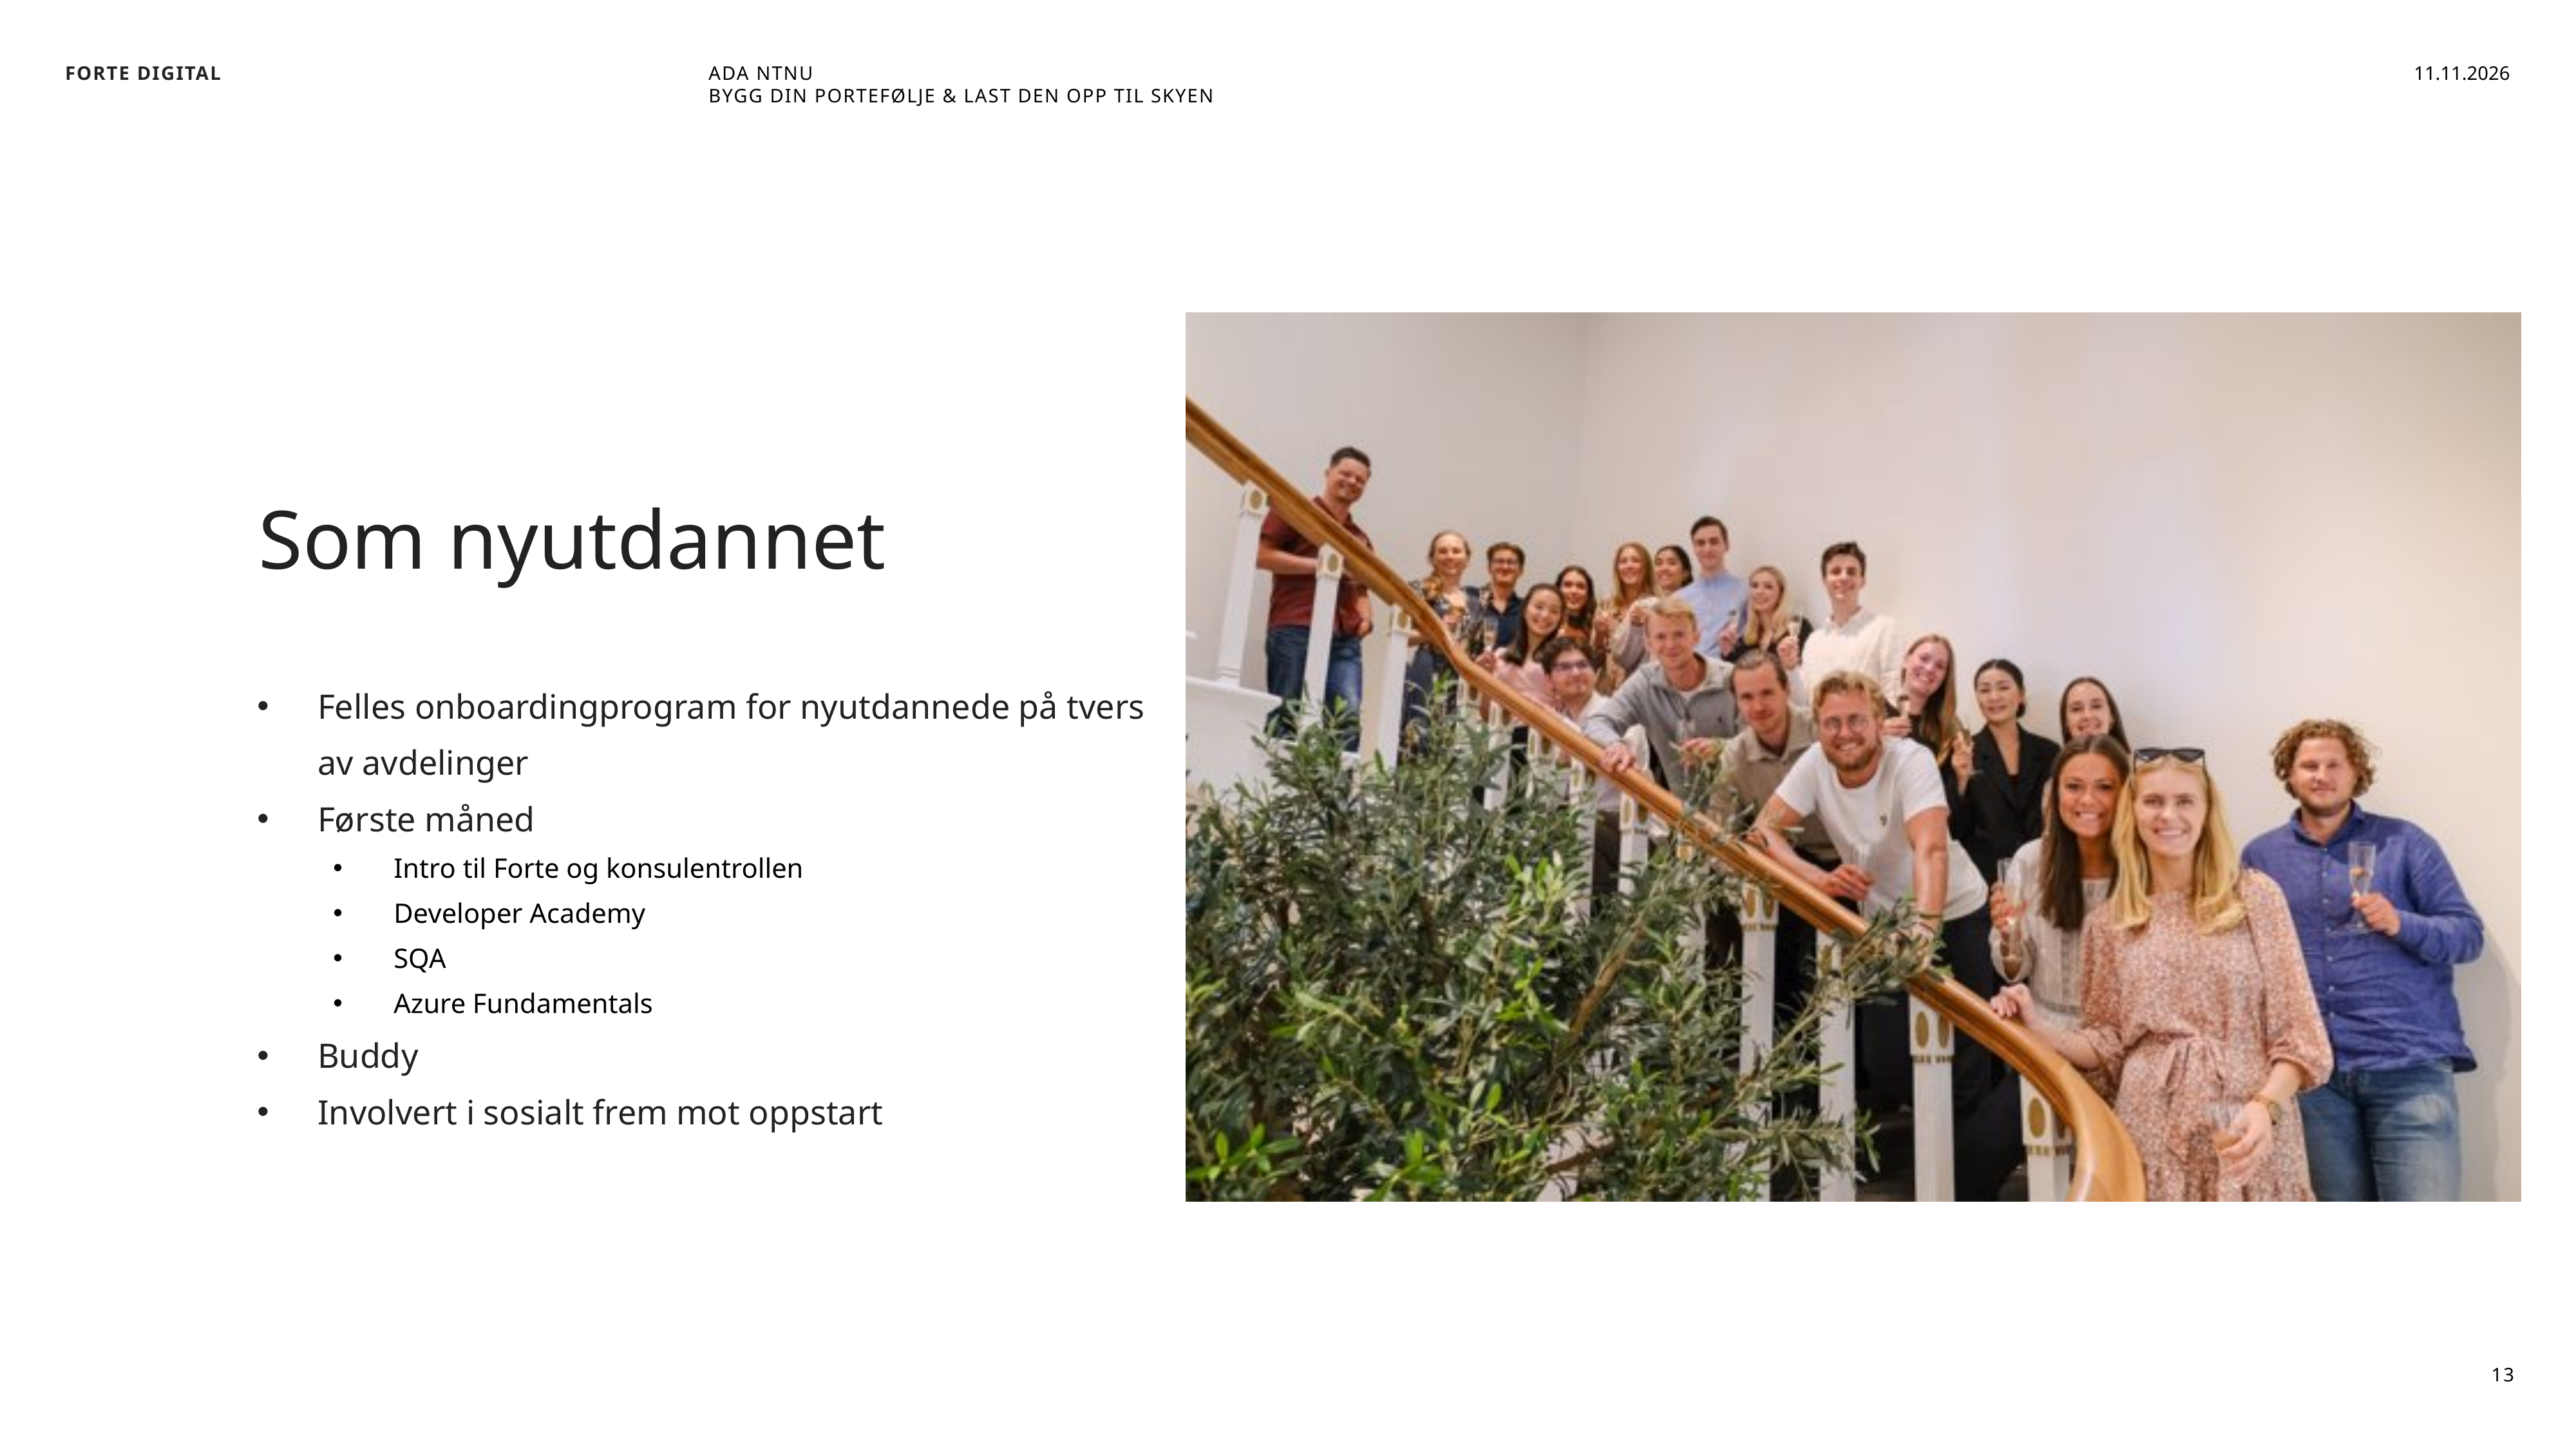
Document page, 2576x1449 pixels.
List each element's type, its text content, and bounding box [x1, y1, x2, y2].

list ADA NTNU Bygg din portefølje & Last den opp til skyen [708, 61, 1812, 108]
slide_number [2397, 61, 2510, 83]
list Felles onboardingprogram for nyutdannede på tvers av avdelinger​ Første måned Intro til Forte og konsulentrollen Developer Academy SQA Azure Fundamentals Buddy Involvert i sosialt frem mot oppstart [256, 669, 1171, 1202]
slide_number 13 [2489, 1365, 2515, 1389]
picture [1185, 312, 2521, 1202]
list Som nyutdannet [258, 184, 1931, 586]
